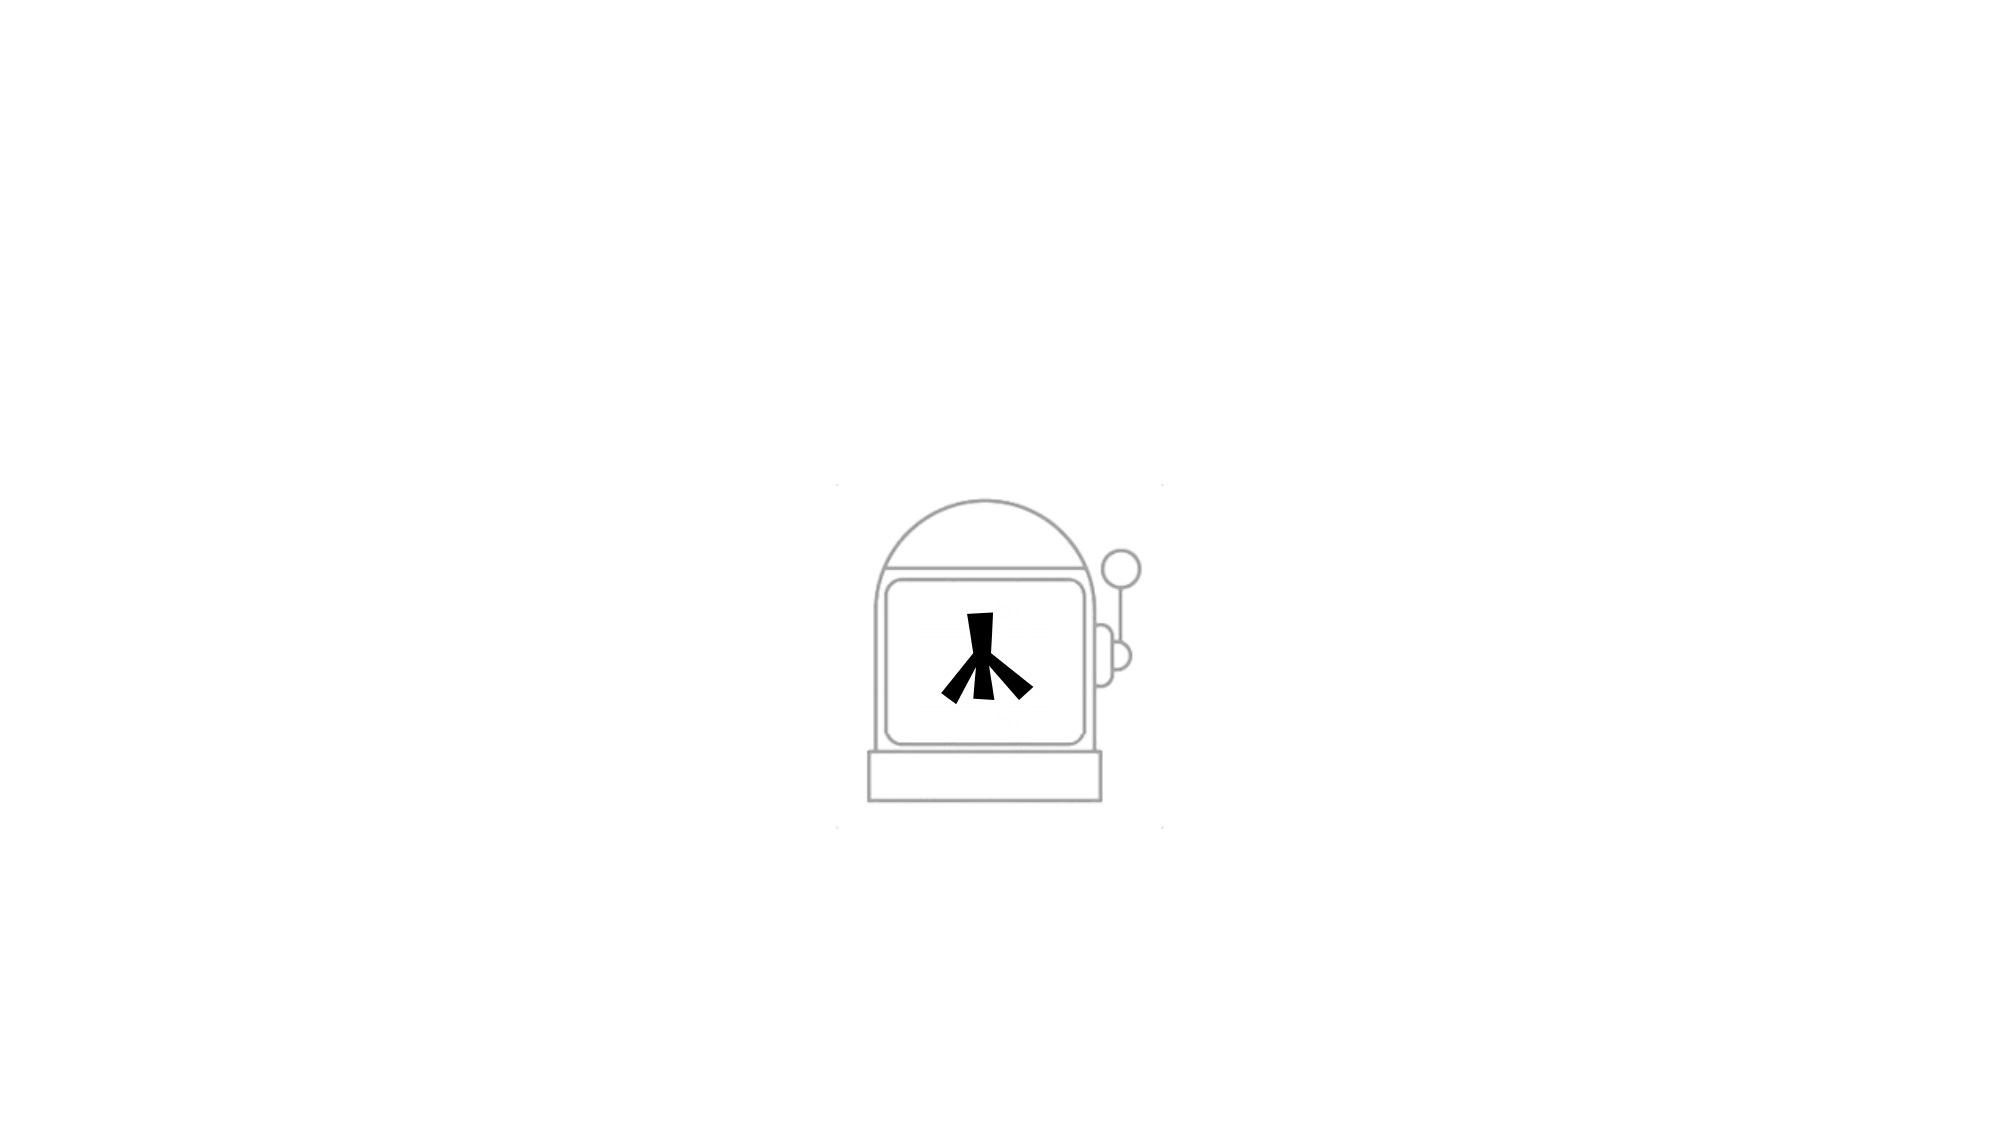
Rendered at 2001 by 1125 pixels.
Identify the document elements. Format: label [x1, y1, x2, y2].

picture [918, 596, 1049, 728]
list [836, 483, 1164, 829]
